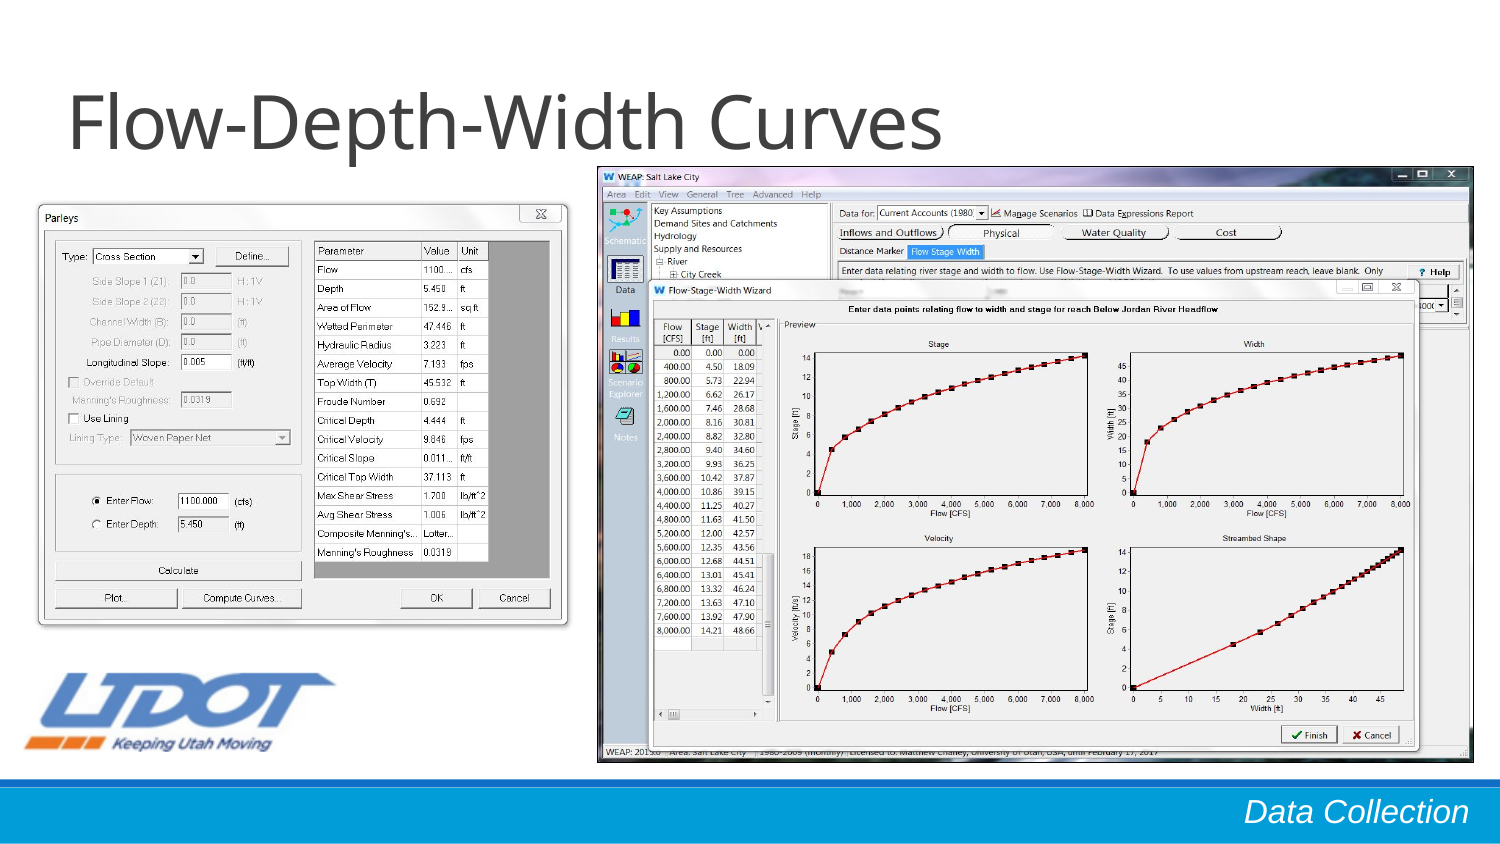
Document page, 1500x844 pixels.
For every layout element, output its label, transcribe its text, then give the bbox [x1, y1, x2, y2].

picture [24, 191, 584, 639]
text_box Data Collection [1213, 775, 1500, 837]
picture [9, 655, 349, 764]
picture [596, 166, 1474, 764]
title Flow-Depth-Width Curves [51, 72, 1449, 167]
